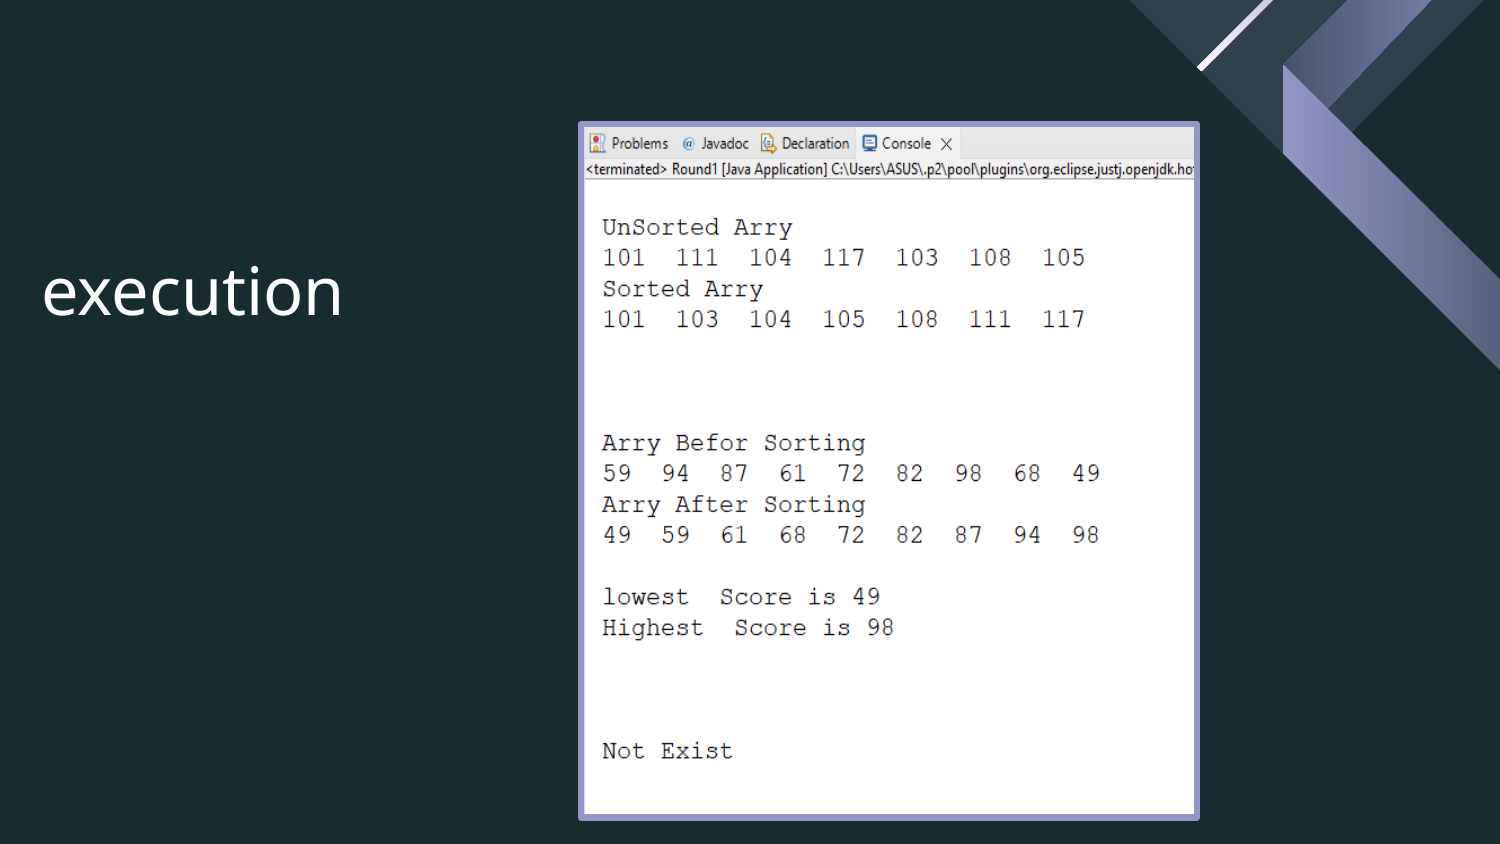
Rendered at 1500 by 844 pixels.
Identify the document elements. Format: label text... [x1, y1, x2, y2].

title execution [26, 234, 578, 329]
picture [583, 127, 1194, 815]
